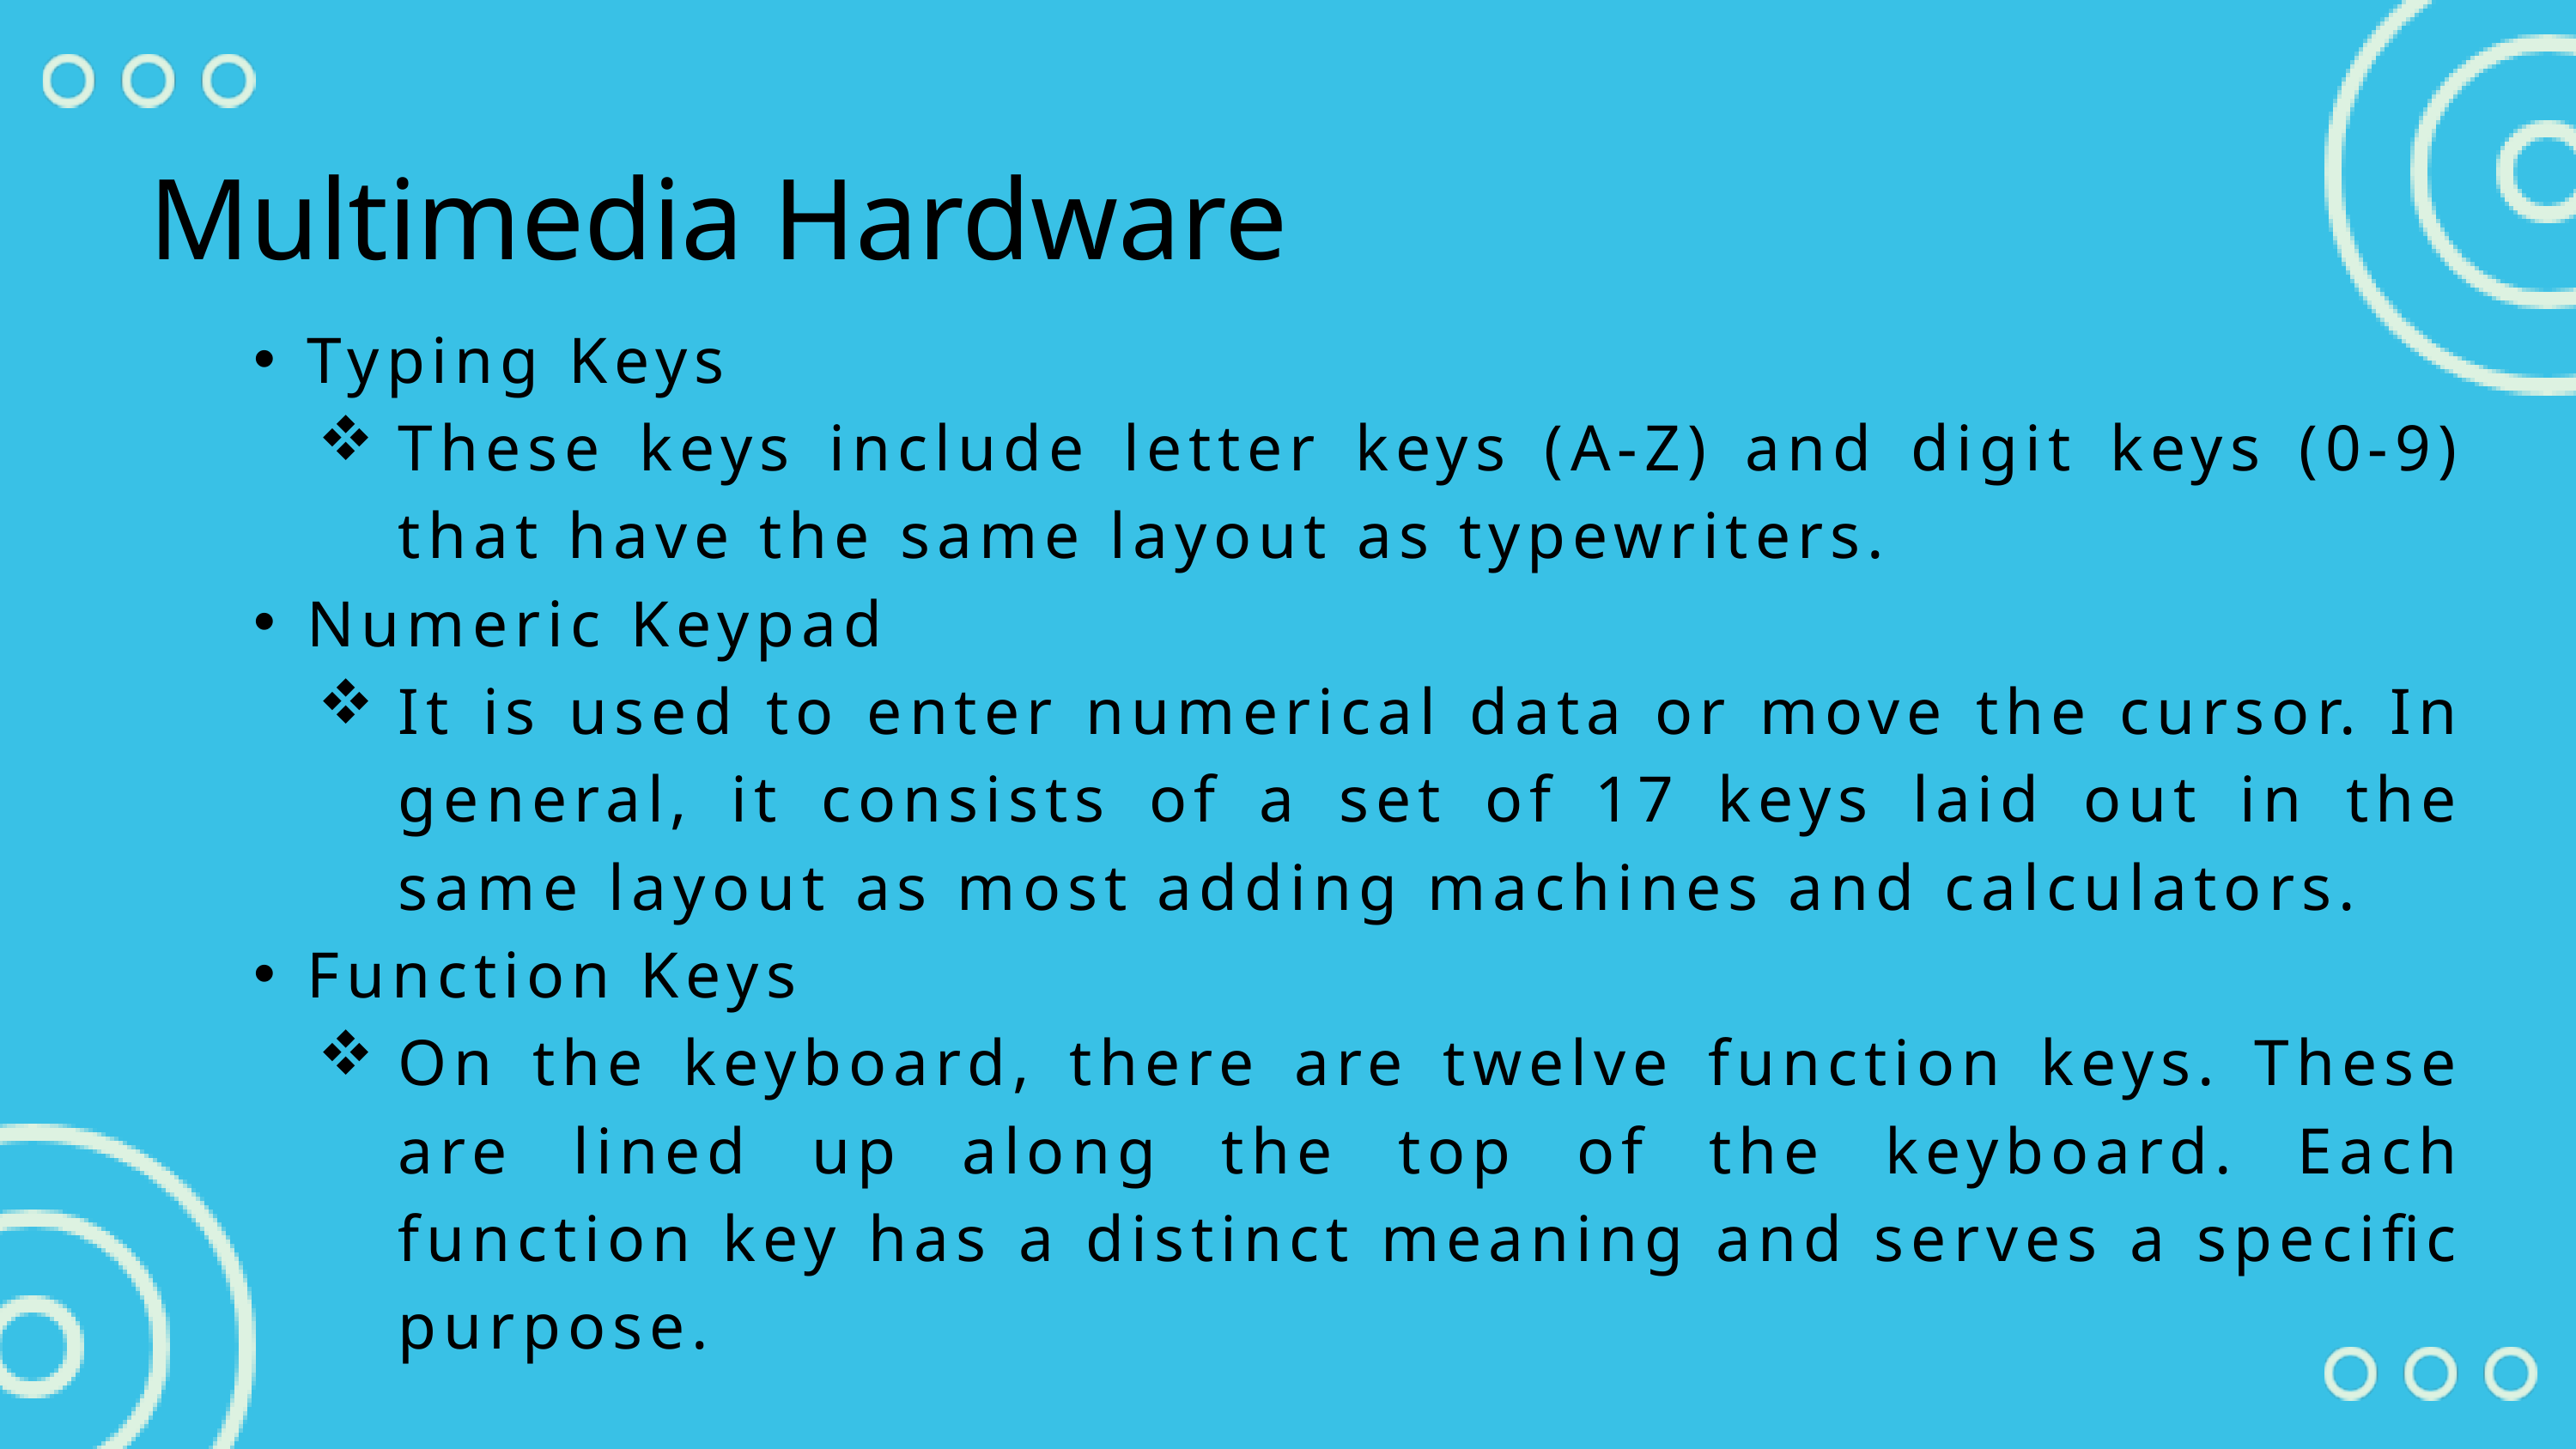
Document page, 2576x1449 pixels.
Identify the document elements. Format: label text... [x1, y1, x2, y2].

text_box [42, 54, 256, 108]
text_box [2468, 1347, 2538, 1401]
text_box Multimedia Hardware [149, 125, 2069, 282]
text_box [2324, 0, 2576, 396]
text_box [0, 1124, 200, 1449]
text_box Typing Keys These keys include letter keys (A-Z) and digit keys (0-9) that have the same layout as typewriters. Numeric Keypad It is used to enter numerical data or move the cursor. In general, it consists of a set of 17 keys laid out in the same layout as most adding machines and calculators. Function Keys On the keyboard, there are twelve function keys. These are lined up along the top of the keyboard. Each function key has a distinct meaning and serves a specific purpose. [200, 307, 2468, 1449]
